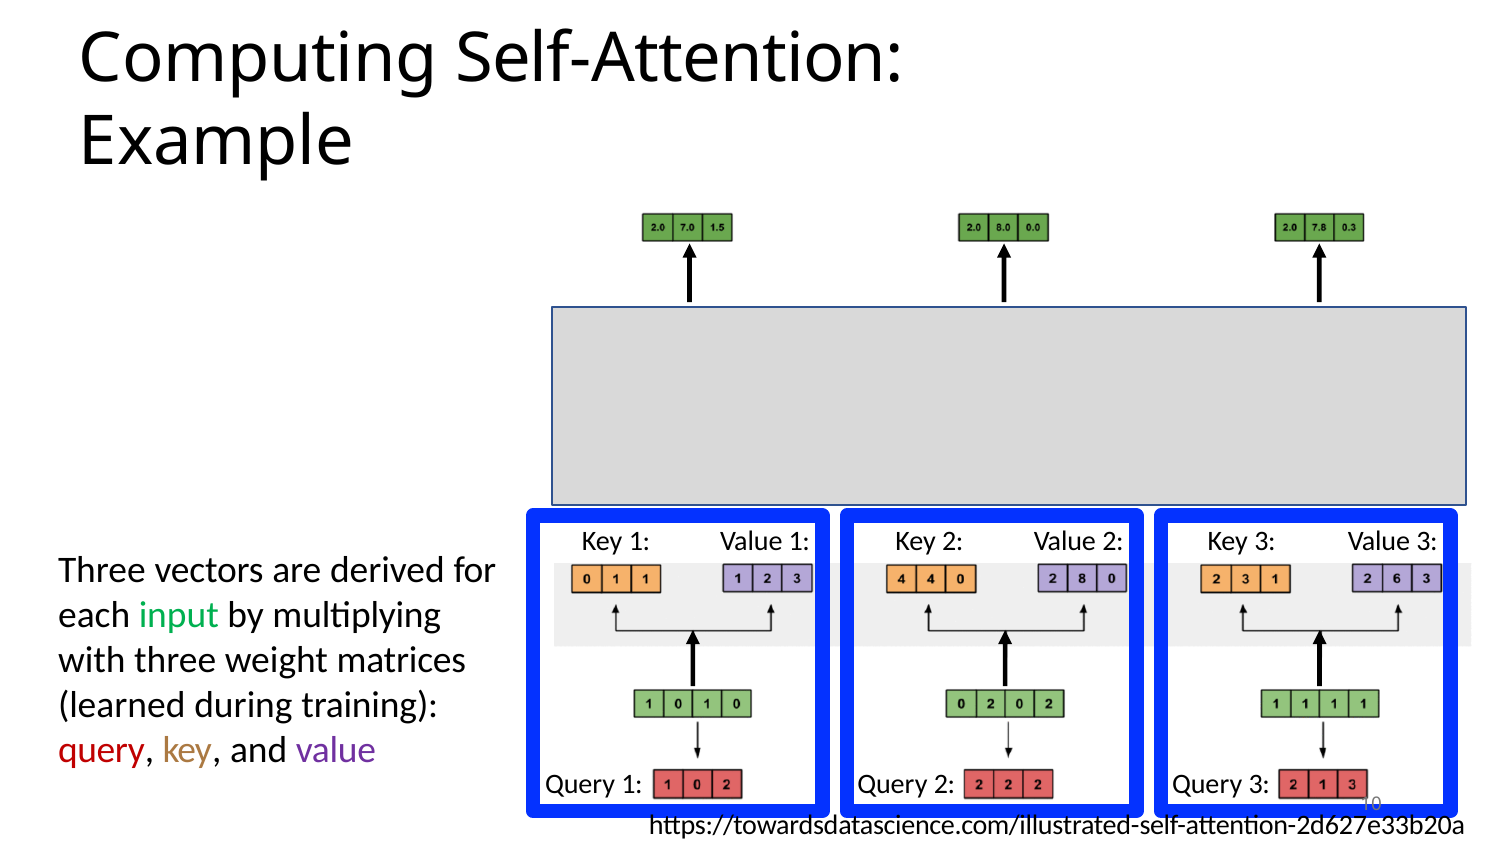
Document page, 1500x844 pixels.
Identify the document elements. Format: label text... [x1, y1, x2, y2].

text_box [526, 242, 1457, 817]
title Computing Self-Attention: Example [77, 11, 1048, 179]
slide_number 10 [1059, 817, 1397, 827]
text_box https://towardsdatascience.com/illustrated-self-attention-2d627e33b20a [647, 806, 1489, 841]
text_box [550, 211, 1488, 812]
text_box Three vectors are derived for each input by multiplying with three weight matrices (learned during training): query, key, and value [56, 543, 500, 770]
